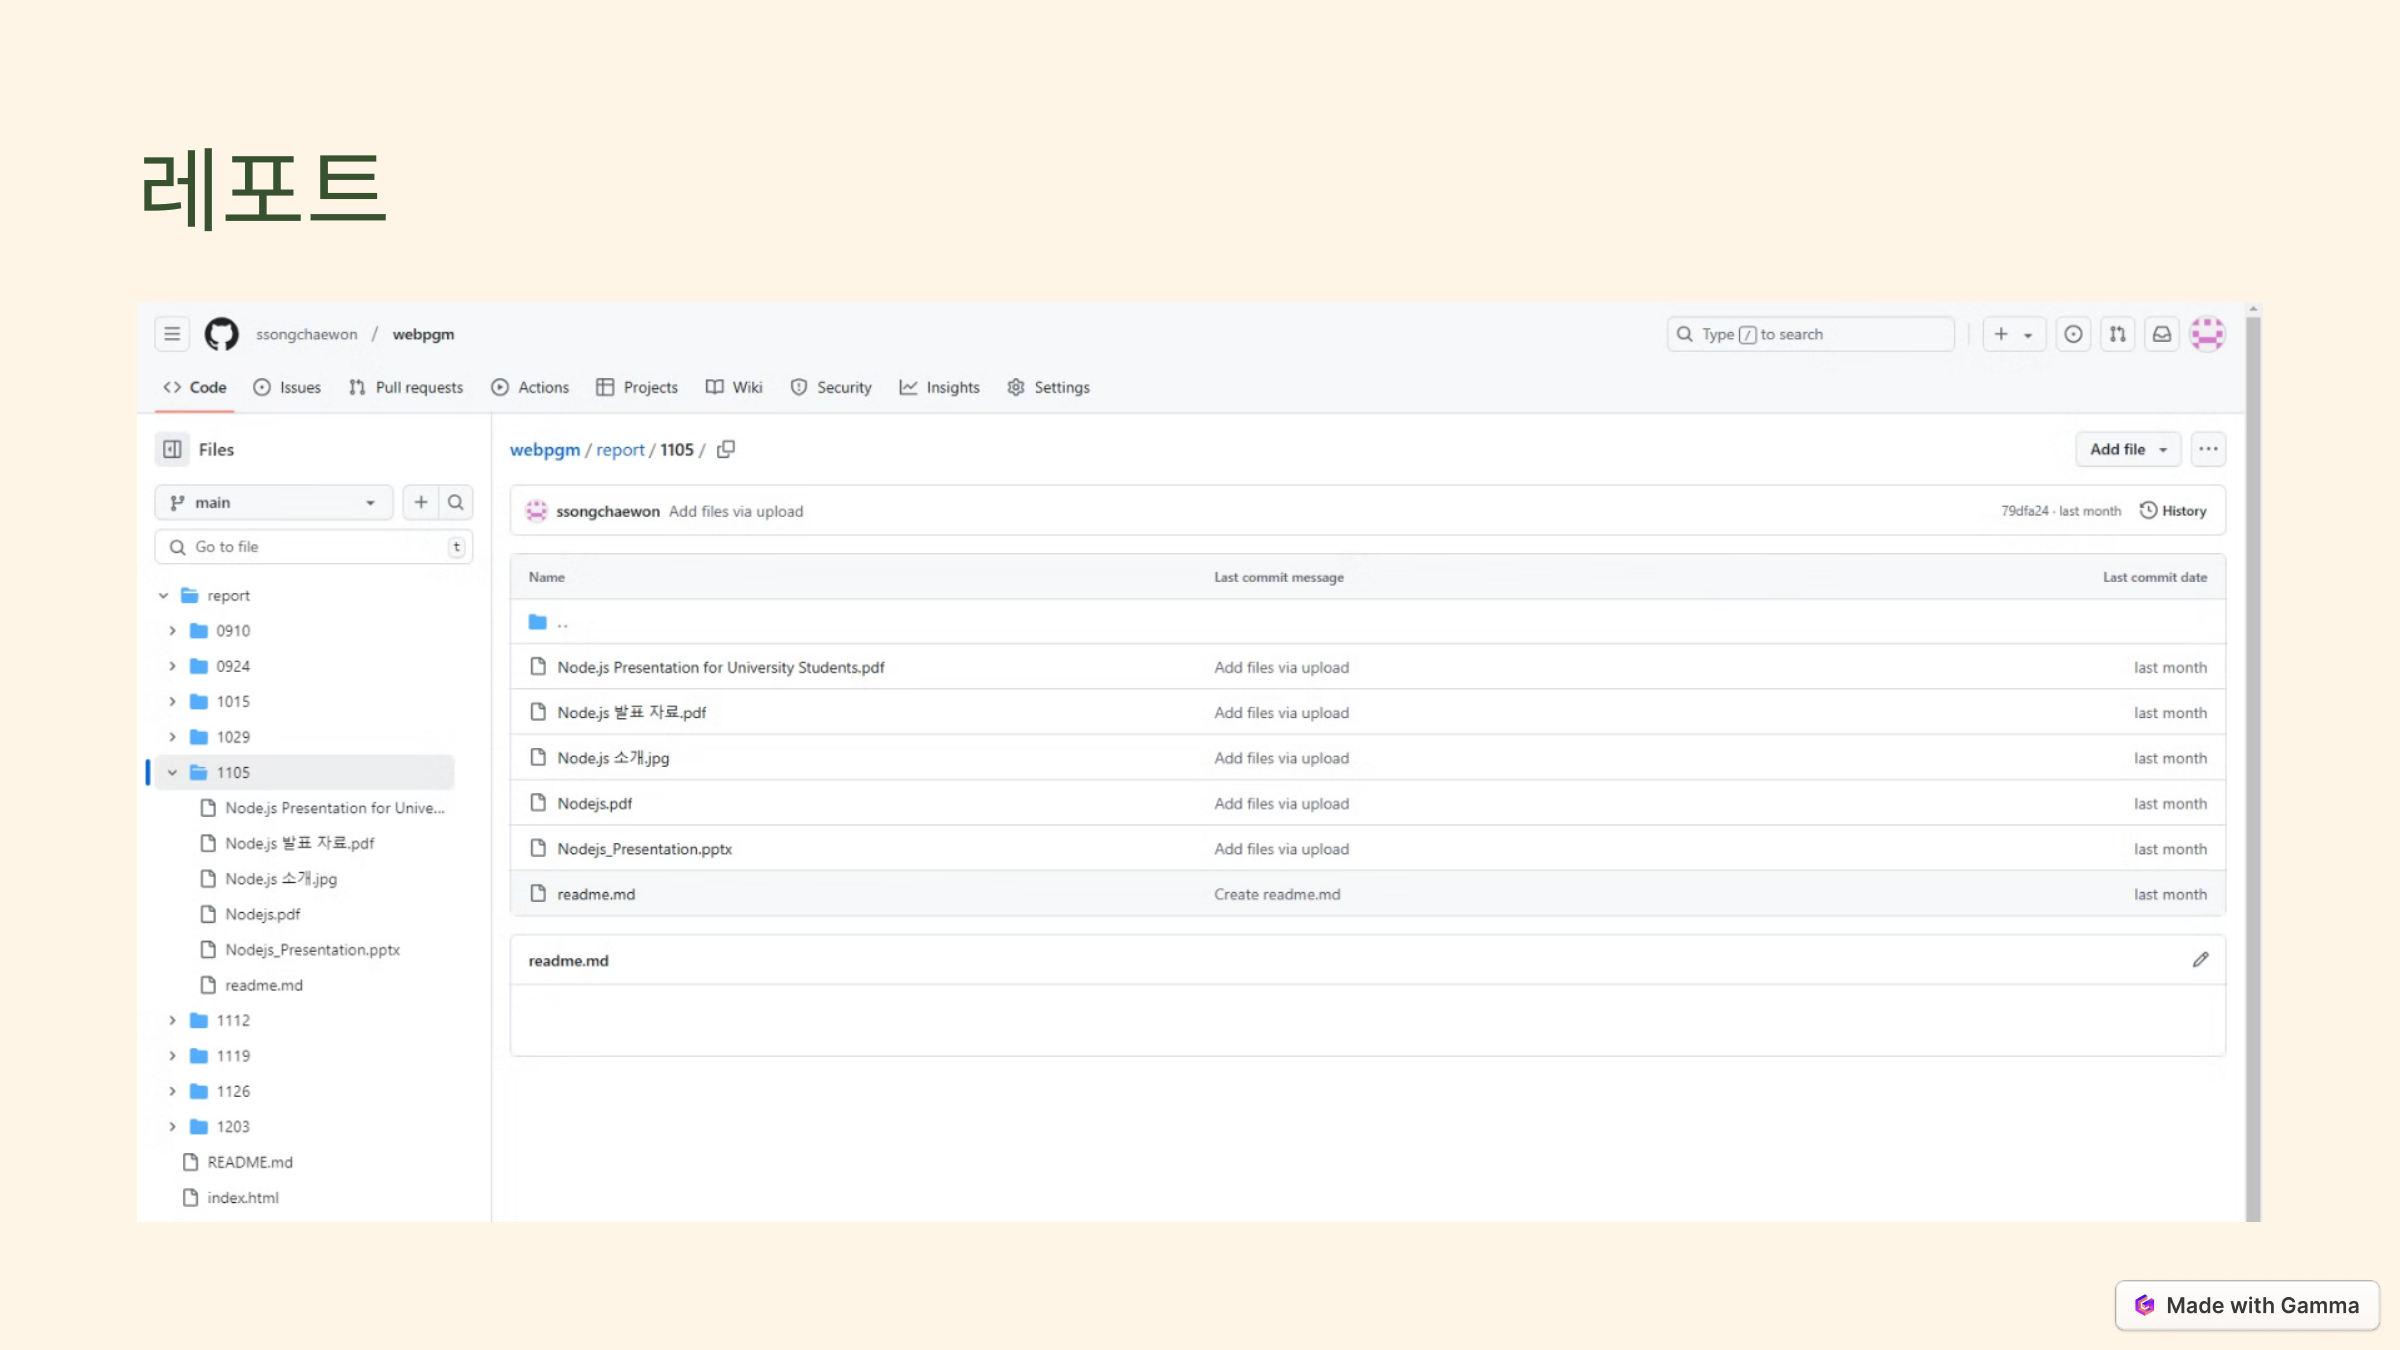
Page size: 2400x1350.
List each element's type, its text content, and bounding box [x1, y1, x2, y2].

picture [137, 302, 2263, 1223]
picture [2106, 1271, 2389, 1339]
text_box 레포트 [137, 127, 1062, 244]
